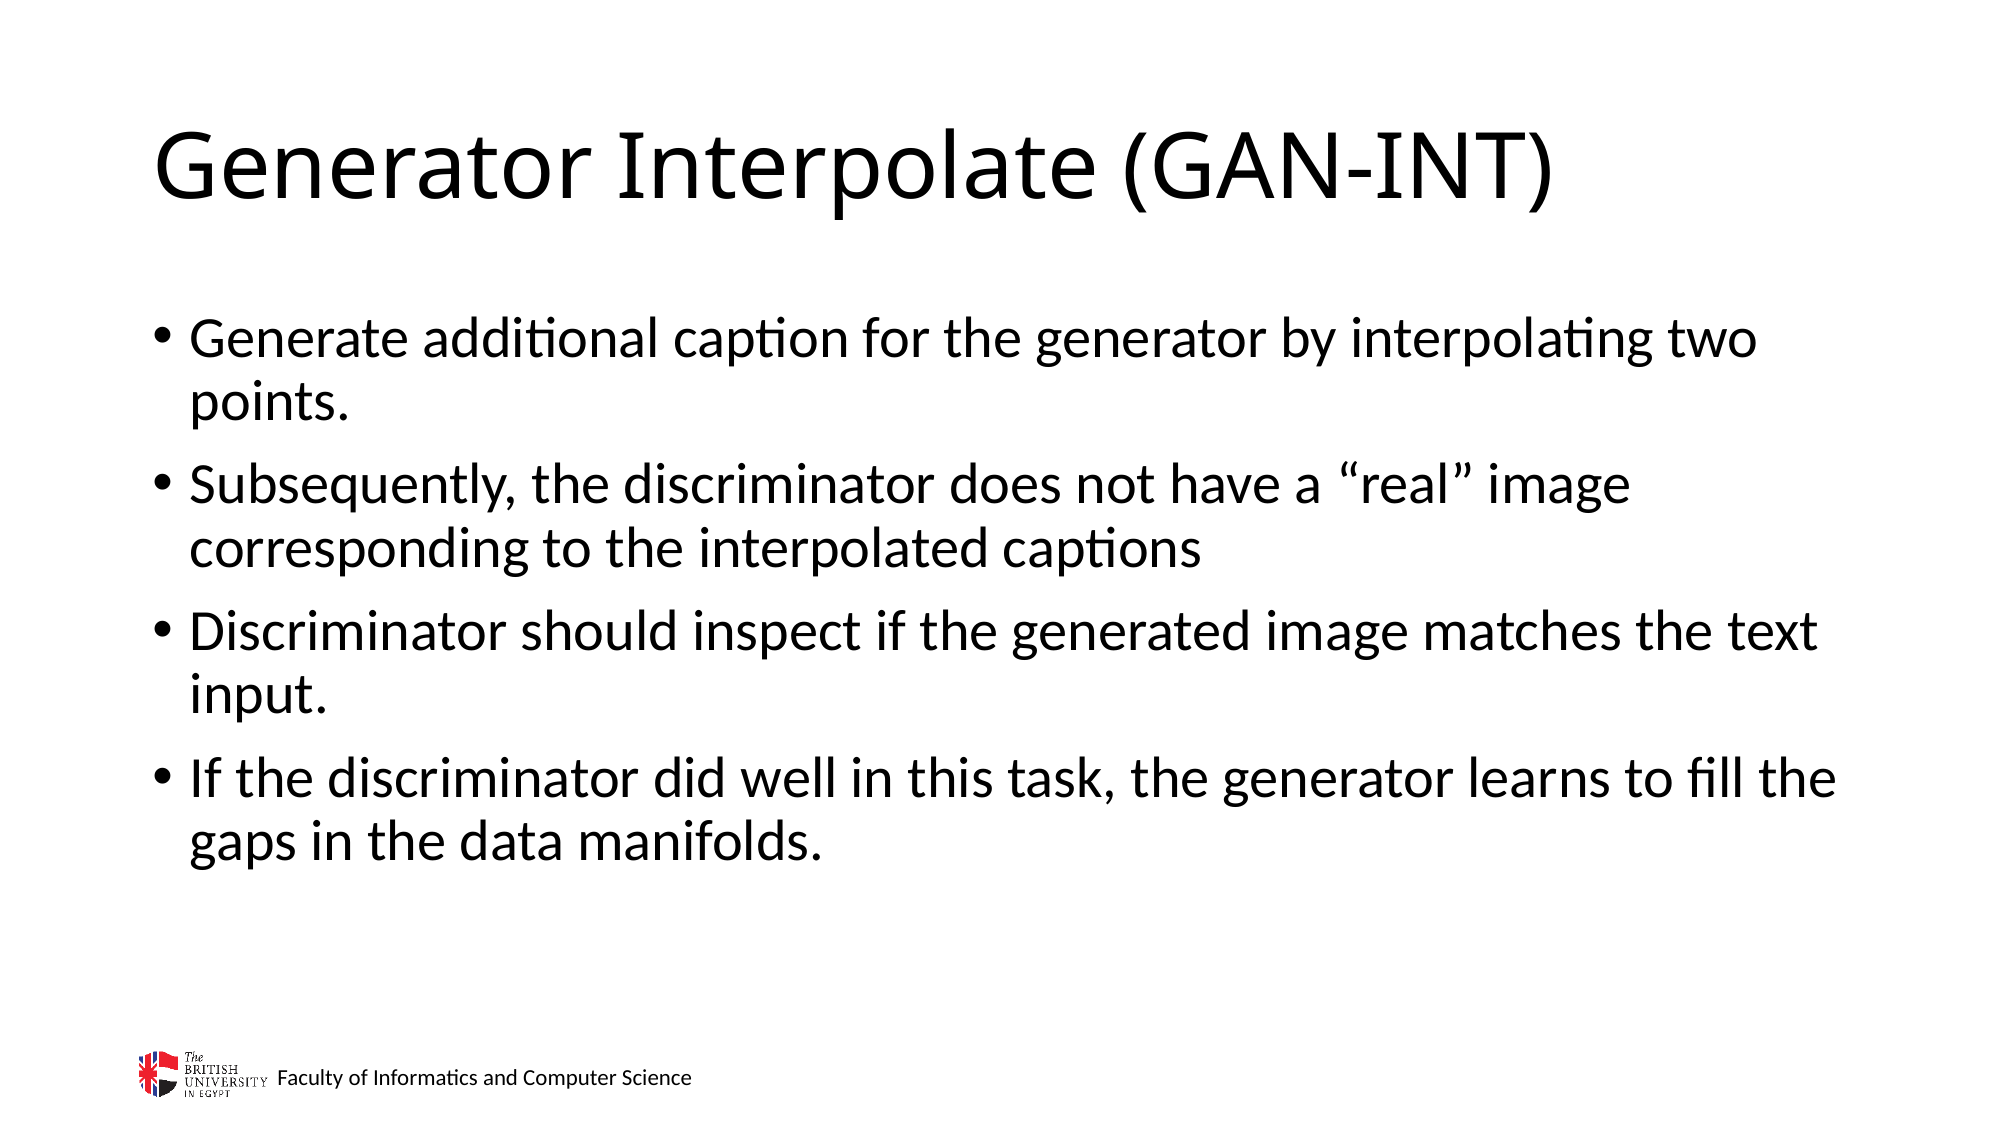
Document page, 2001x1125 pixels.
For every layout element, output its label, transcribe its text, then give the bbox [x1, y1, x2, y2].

title Generator Interpolate (GAN-INT) [137, 59, 1863, 278]
list Generate additional caption for the generator by interpolating two points. Subsequently, the discriminator does not have a “real” image corresponding to the interpolated captions Discriminator should inspect if the generated image matches the text input. If the discriminator did well in this task, the generator learns to fill the gaps in the data manifolds. [137, 299, 1863, 1014]
picture [137, 1045, 268, 1100]
